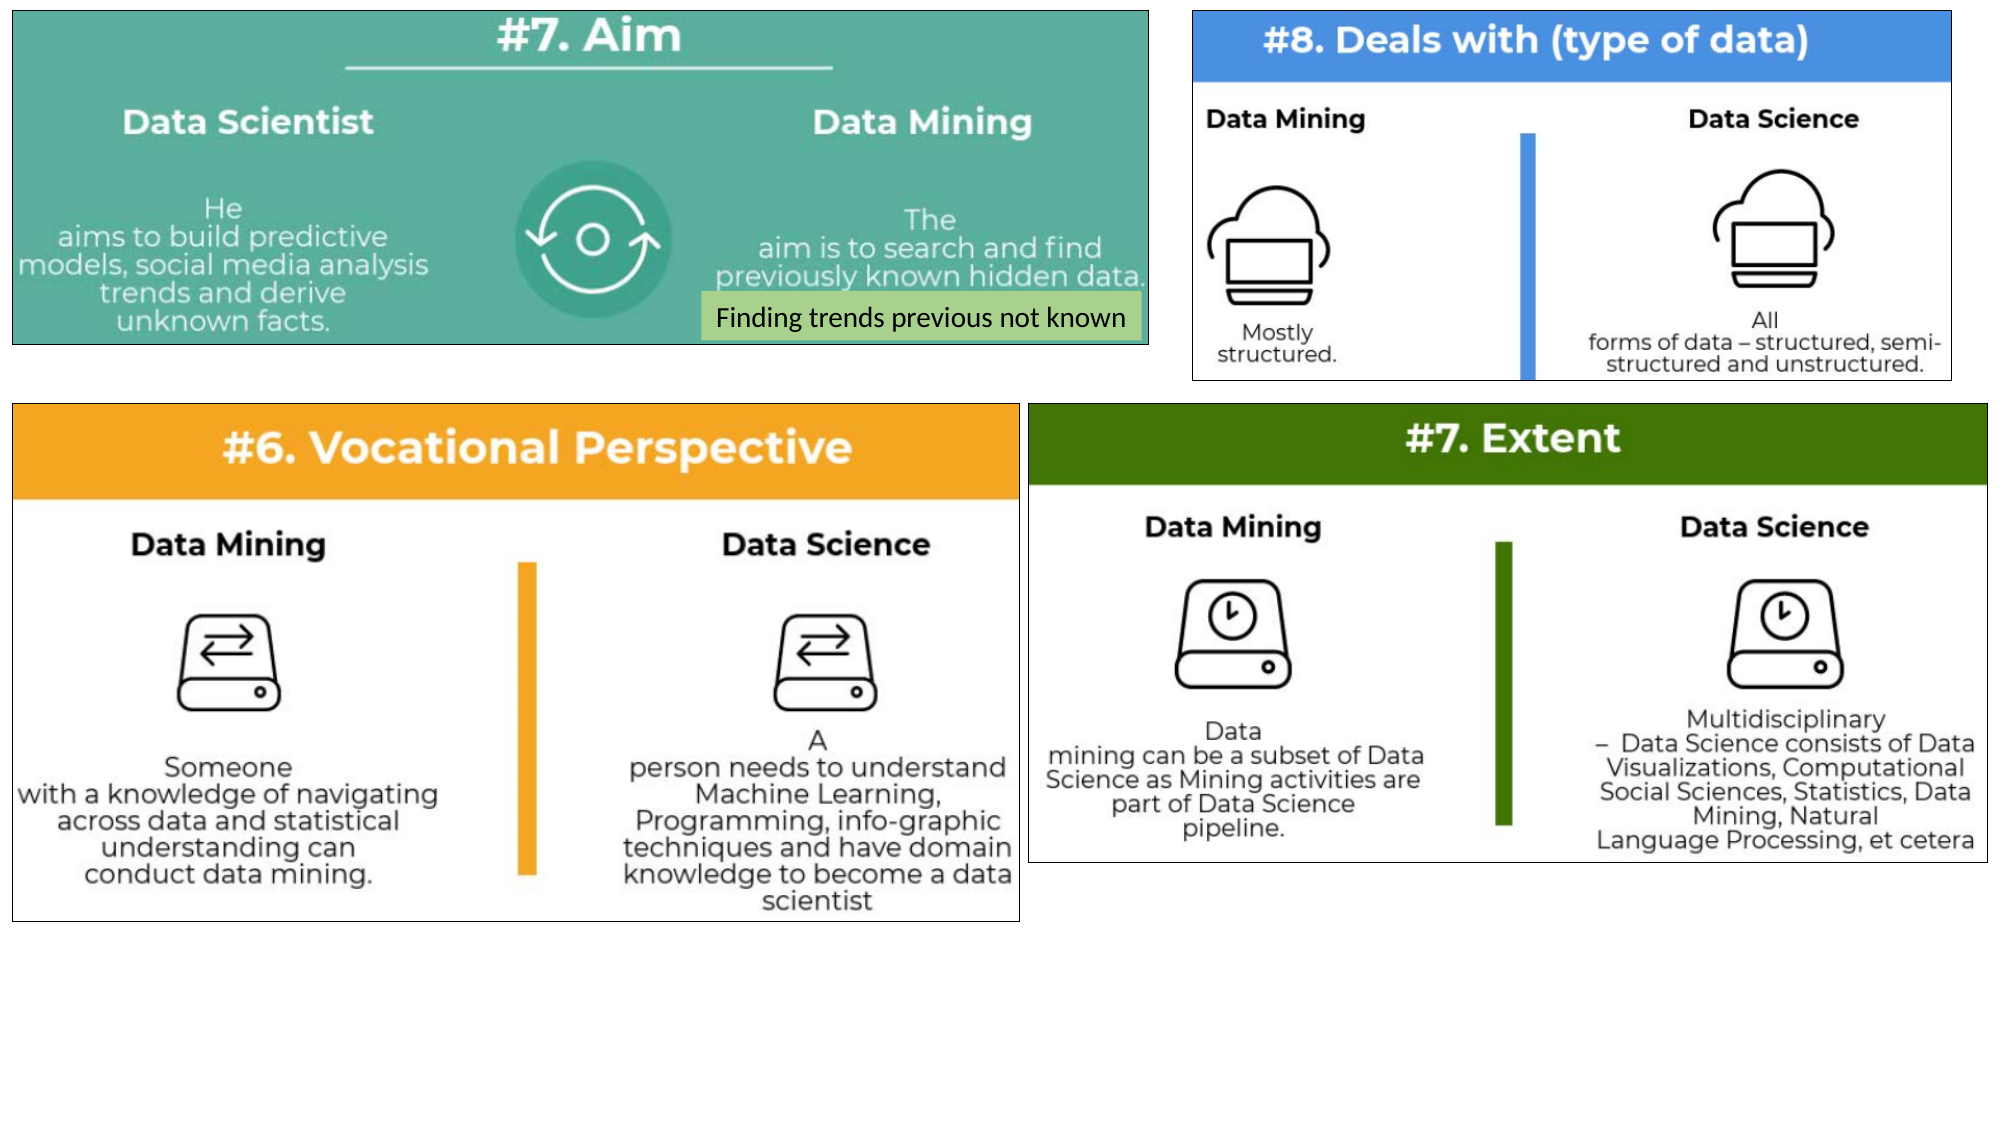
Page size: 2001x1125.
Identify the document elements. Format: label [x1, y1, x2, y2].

picture [1192, 10, 1952, 381]
picture [12, 10, 1149, 345]
picture [1028, 403, 1988, 863]
picture [12, 403, 1020, 922]
